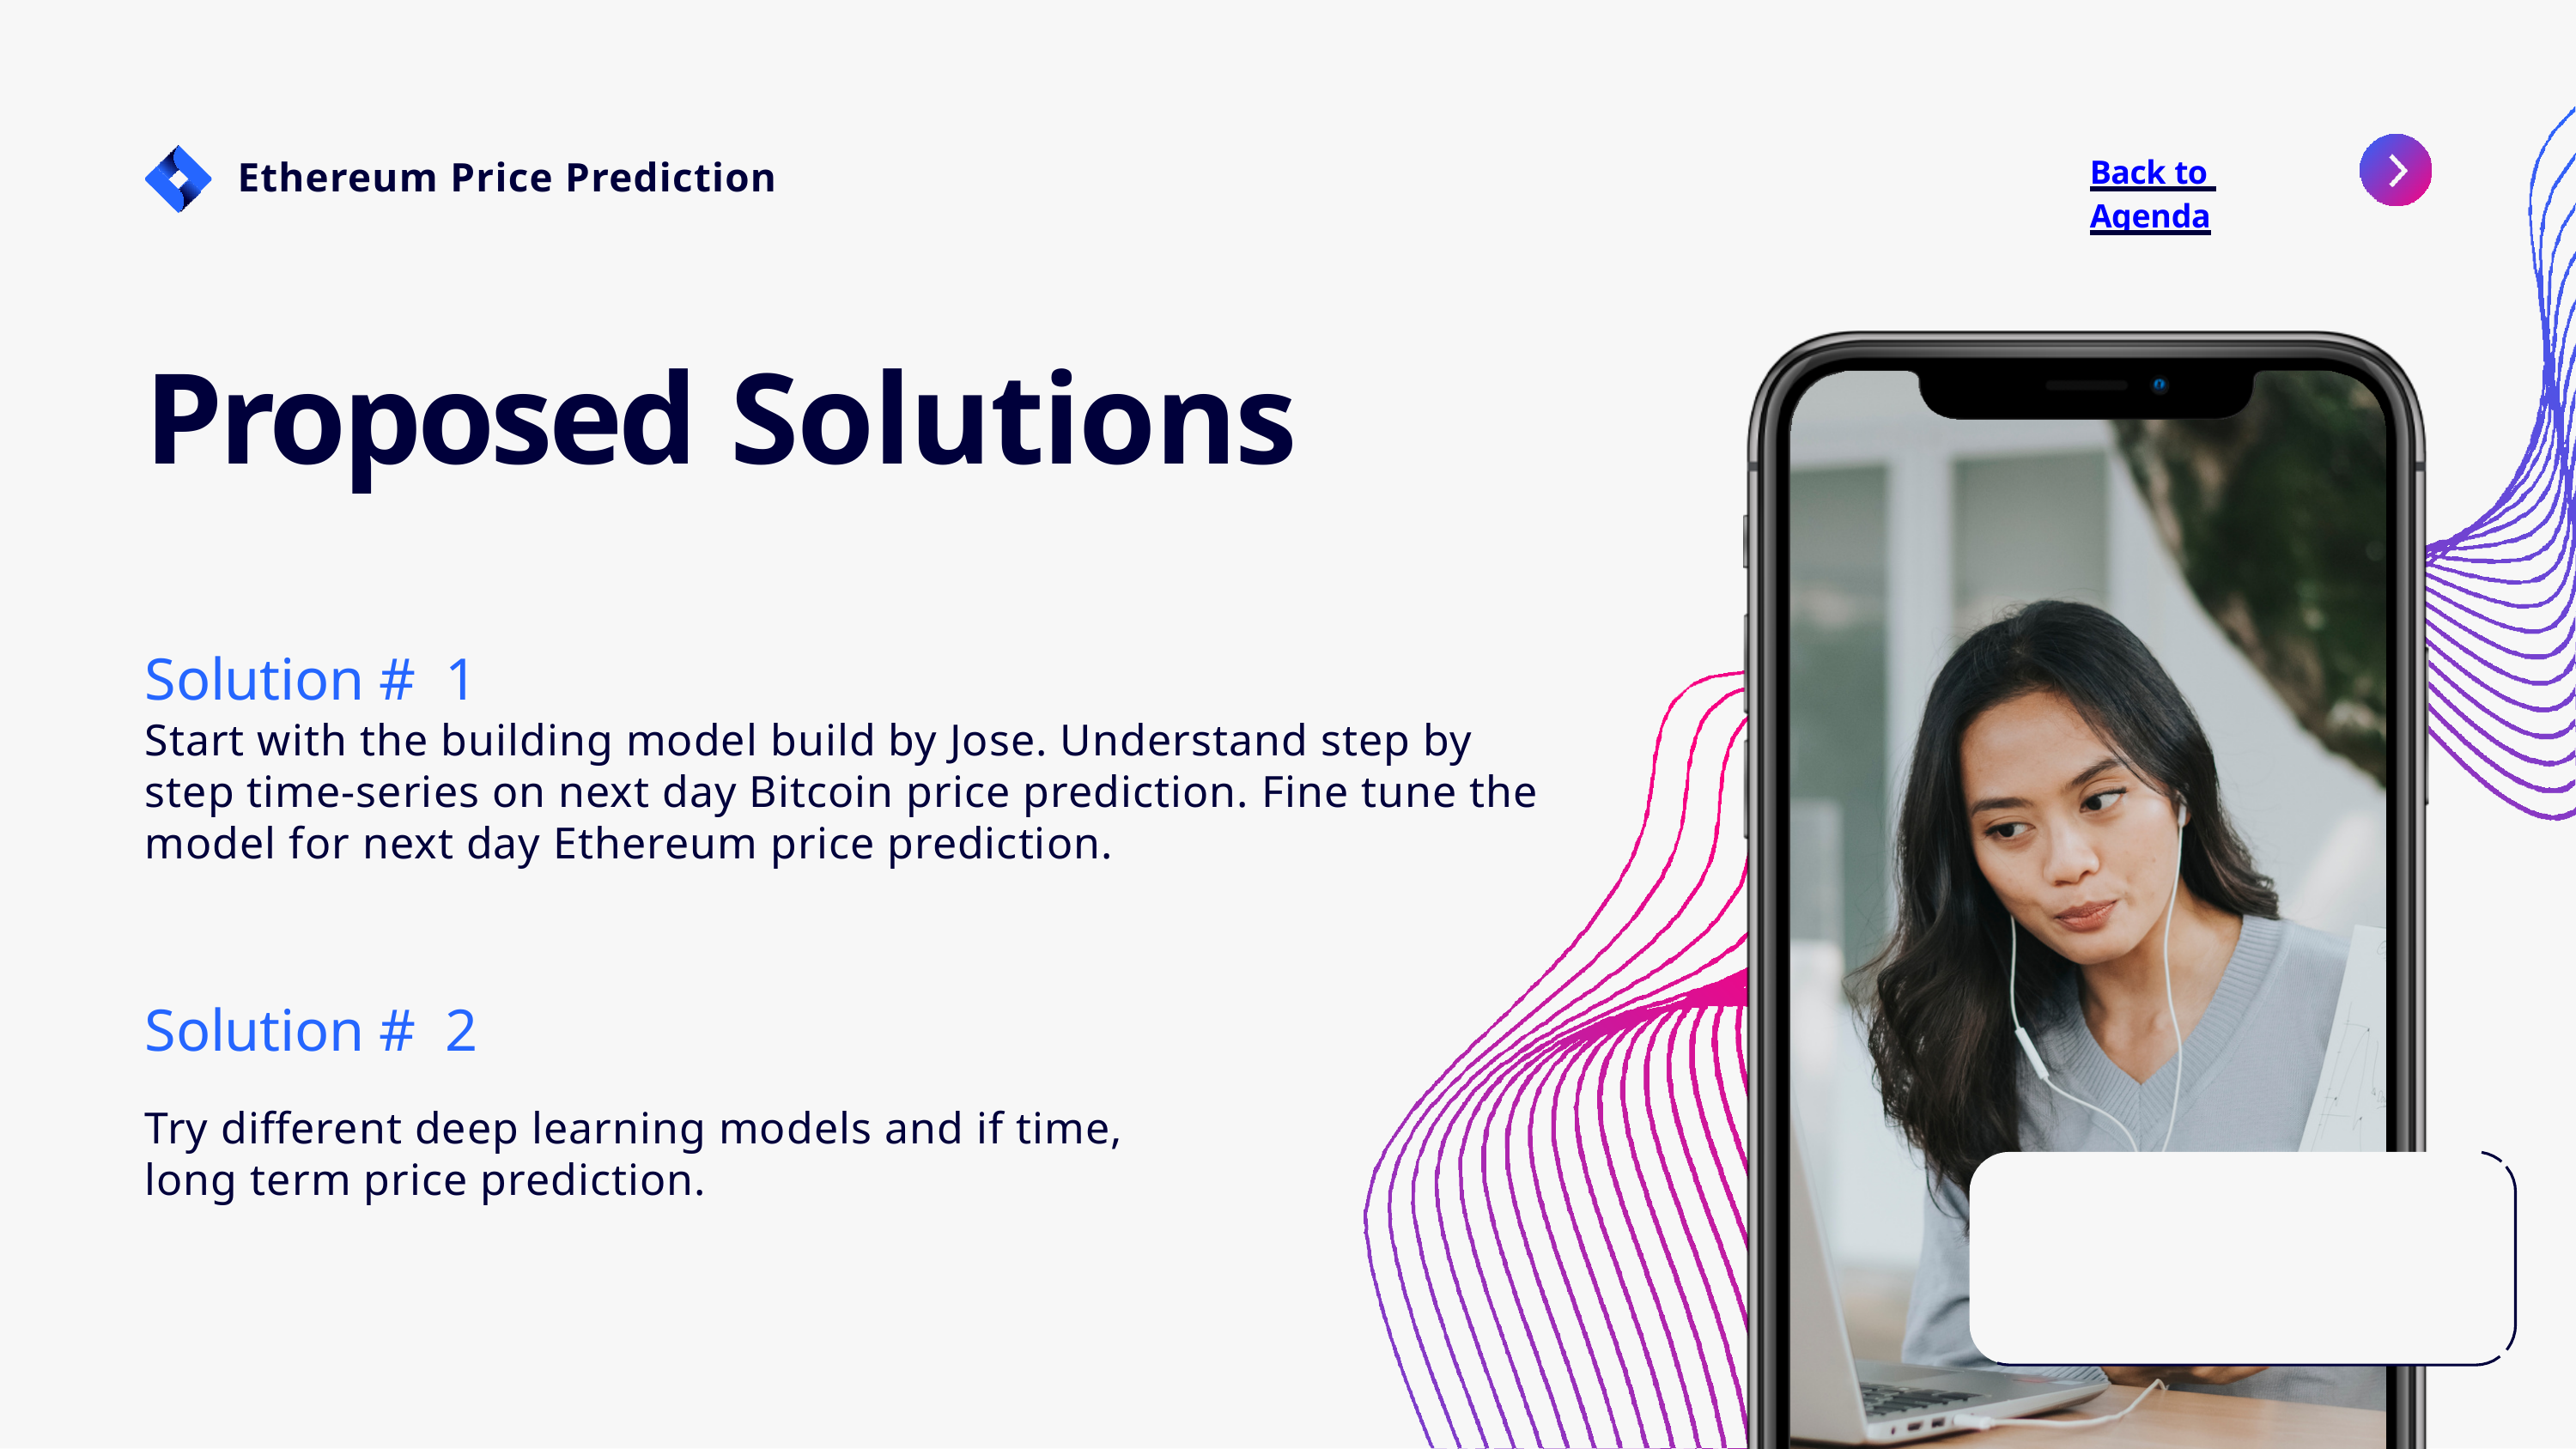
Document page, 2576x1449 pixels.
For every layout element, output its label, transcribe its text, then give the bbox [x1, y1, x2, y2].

text_box Ethereum Price Prediction [235, 150, 859, 200]
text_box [1364, 106, 2576, 1449]
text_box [2360, 134, 2432, 206]
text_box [144, 144, 212, 214]
list Solution # 1 Start with the building model build by Jose. Understand step by step time-series on next day Bitcoin price prediction. Fine tune the model for next day Ethereum price prediction. [143, 640, 1359, 1449]
title Proposed Solutions [143, 336, 1300, 581]
text_box Solution # 2 Try different deep learning models and if time, long term price prediction. [143, 992, 1185, 1204]
